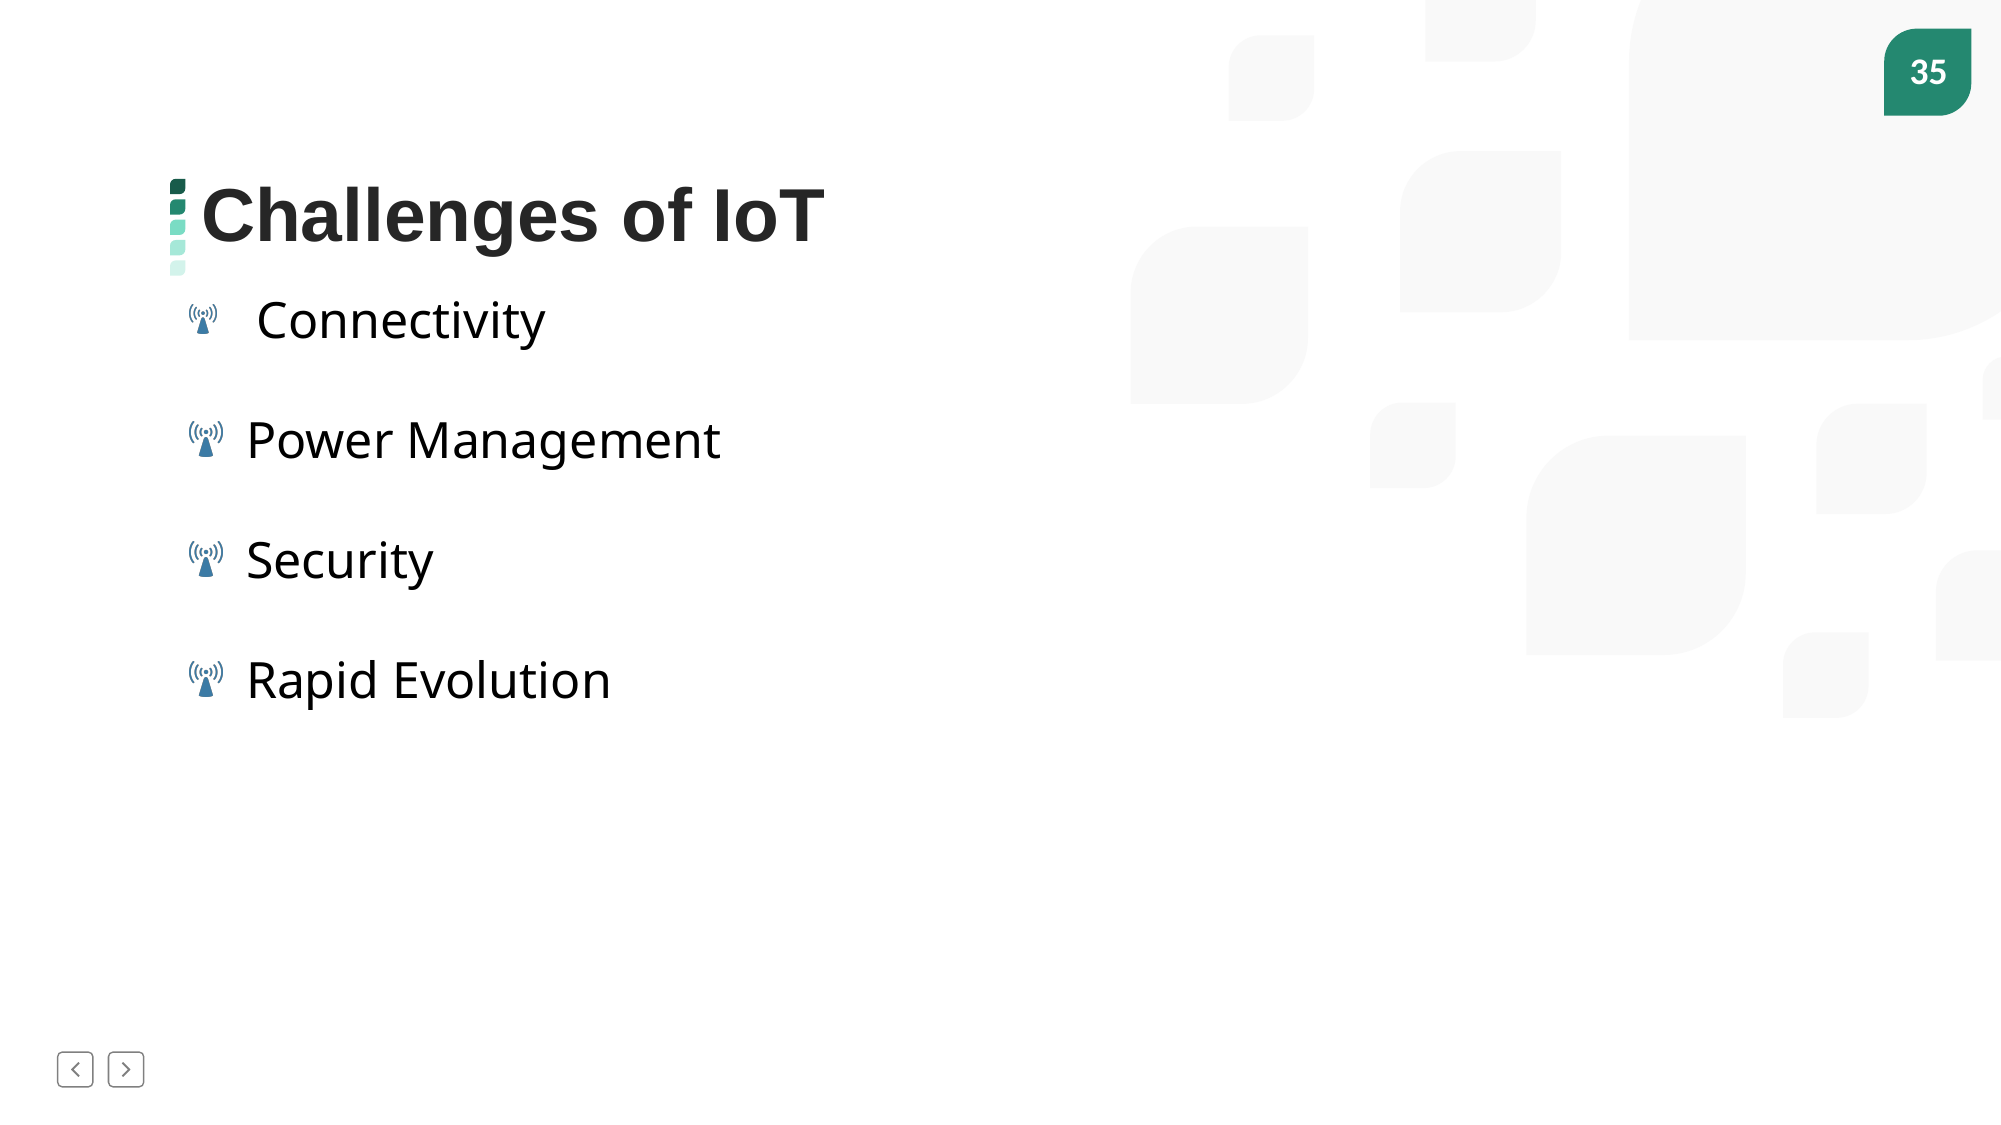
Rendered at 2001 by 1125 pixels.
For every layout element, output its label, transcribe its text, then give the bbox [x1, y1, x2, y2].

picture [189, 304, 219, 334]
picture [189, 541, 225, 577]
picture [189, 661, 225, 697]
text_box Connectivity Power Management Security Rapid Evolution [175, 281, 1791, 717]
picture [189, 421, 225, 457]
title Challenges of IoT [186, 161, 2000, 274]
